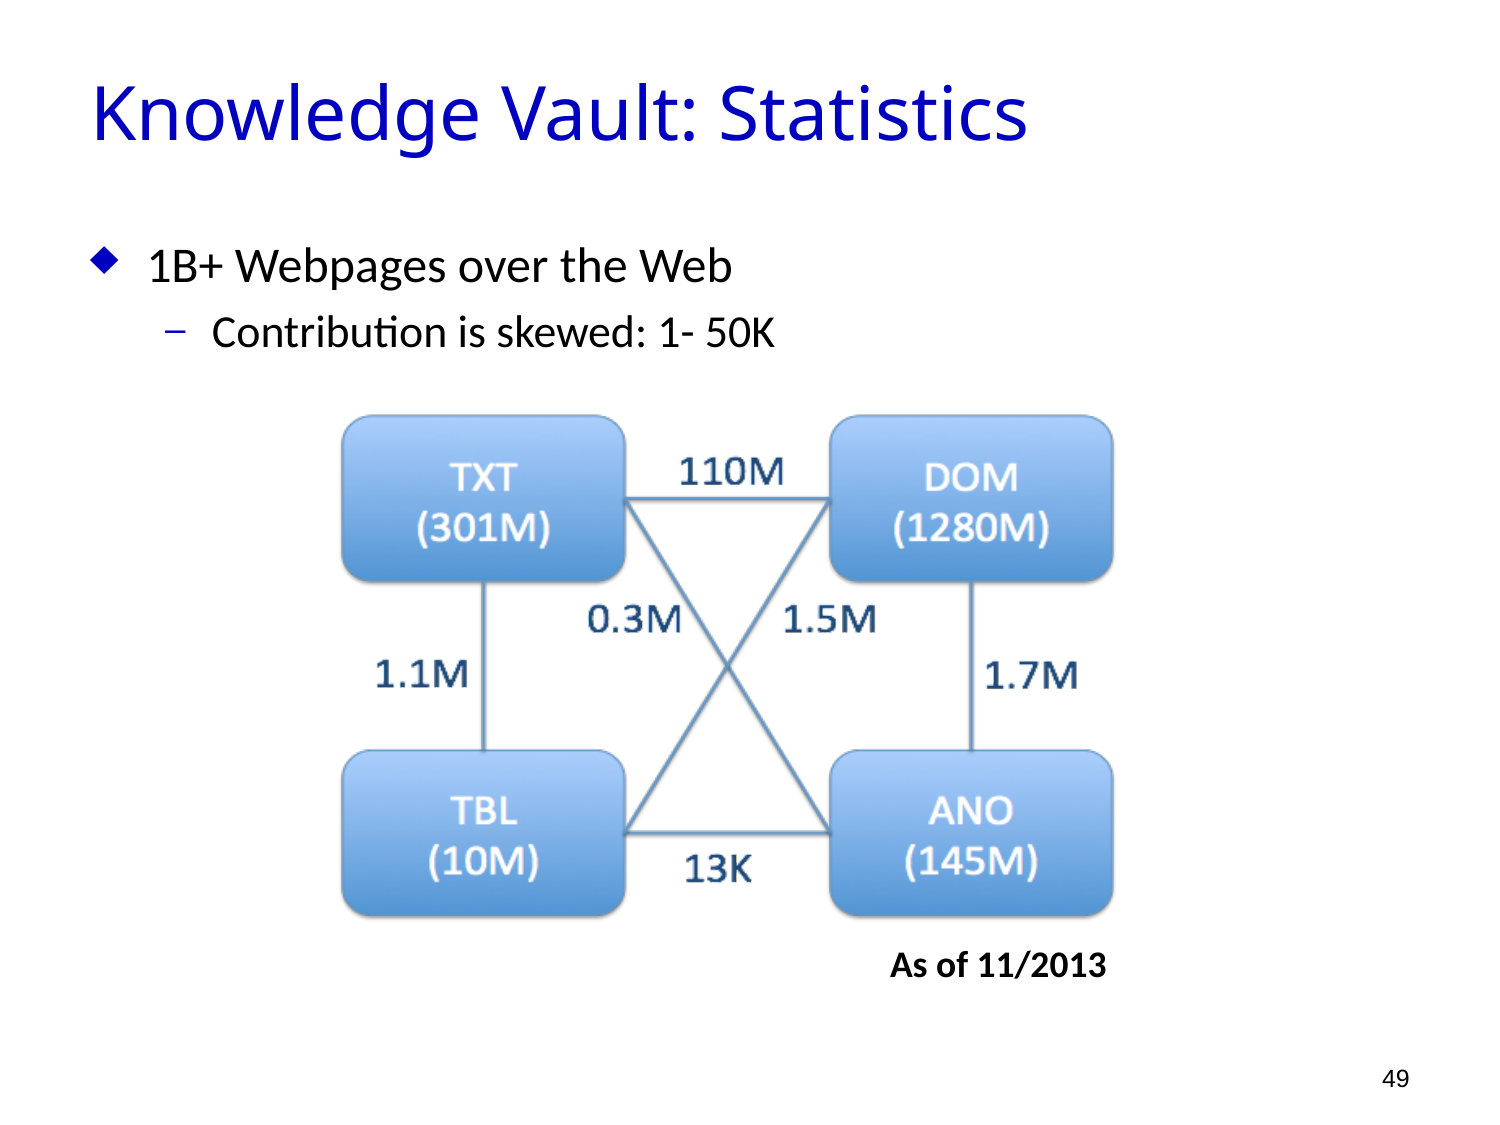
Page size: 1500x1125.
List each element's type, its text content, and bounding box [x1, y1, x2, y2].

list 1B+ Webpages over the Web Contribution is skewed: 1- 50K [74, 224, 1500, 963]
picture [337, 412, 1119, 926]
slide_number 49 [1074, 1025, 1425, 1100]
title Knowledge Vault: Statistics [74, 45, 1500, 176]
text_box As of 11/2013 [875, 924, 1213, 1000]
